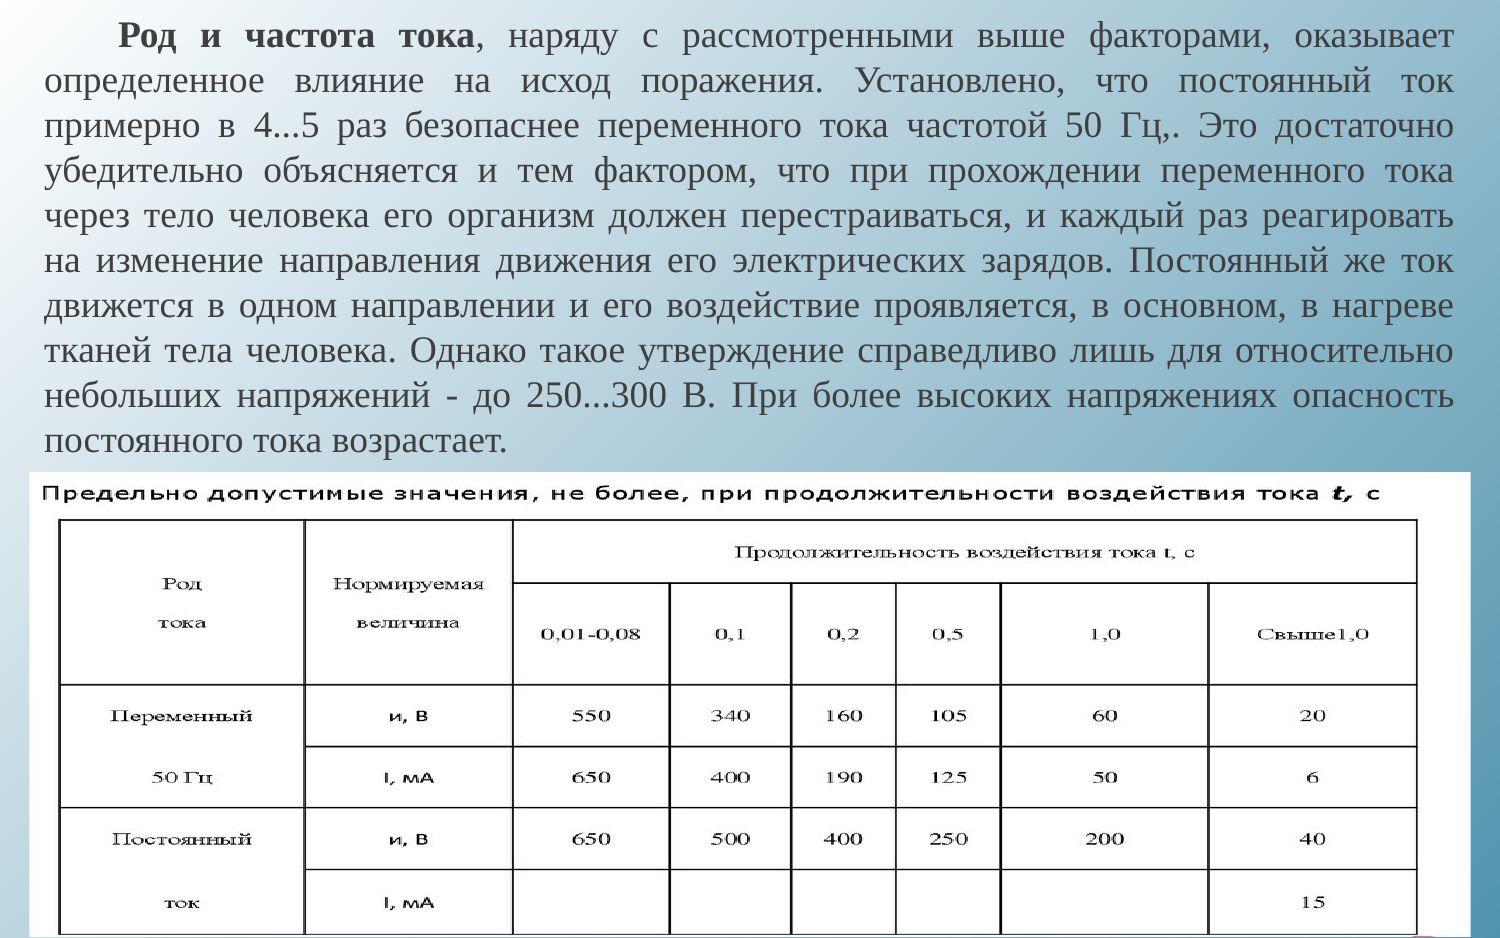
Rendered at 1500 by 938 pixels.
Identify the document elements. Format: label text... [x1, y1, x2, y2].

picture [29, 472, 1471, 937]
text_box Род и частота тока, наряду с рассмотренными выше факторами, оказывает определенное влияние на исход поражения. Установлено, что постоянный ток примерно в 4...5 раз безопаснее переменного тока частотой 50 Гц,. Это достаточно убедительно объясняется и тем фактором, что при прохождении переменного тока через тело человека его организм должен перестраиваться, и каждый раз реагировать на изменение направления движения его электрических зарядов. Постоянный же ток движется в одном направлении и его воздействие проявляется, в основном, в нагреве тканей тела человека. Однако такое утверждение справедливо лишь для относительно небольших напряжений - до 250...300 В. При более высоких напряжениях опасность постоянного тока возрастает. [29, 3, 1471, 468]
